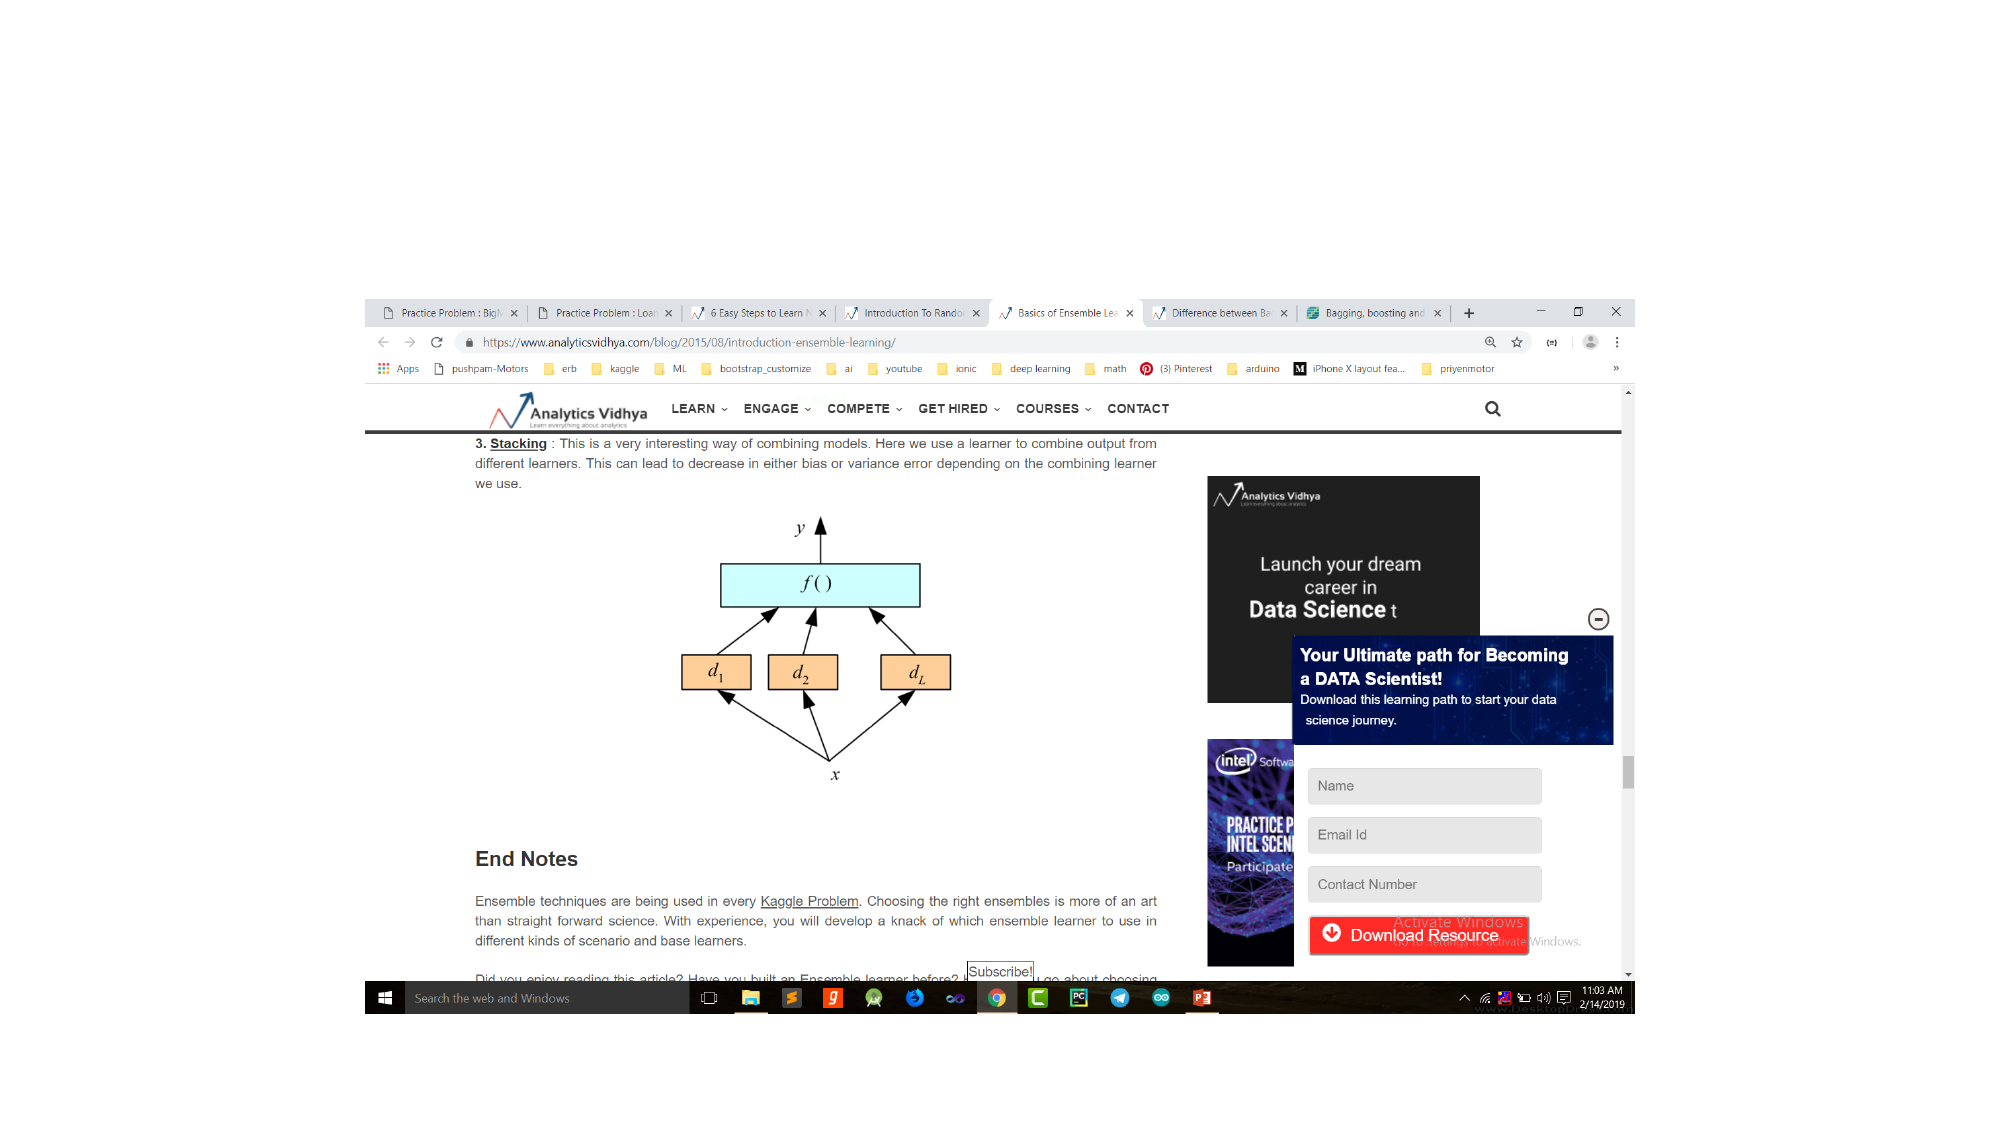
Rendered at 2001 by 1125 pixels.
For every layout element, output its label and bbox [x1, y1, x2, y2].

list [365, 299, 1635, 1014]
